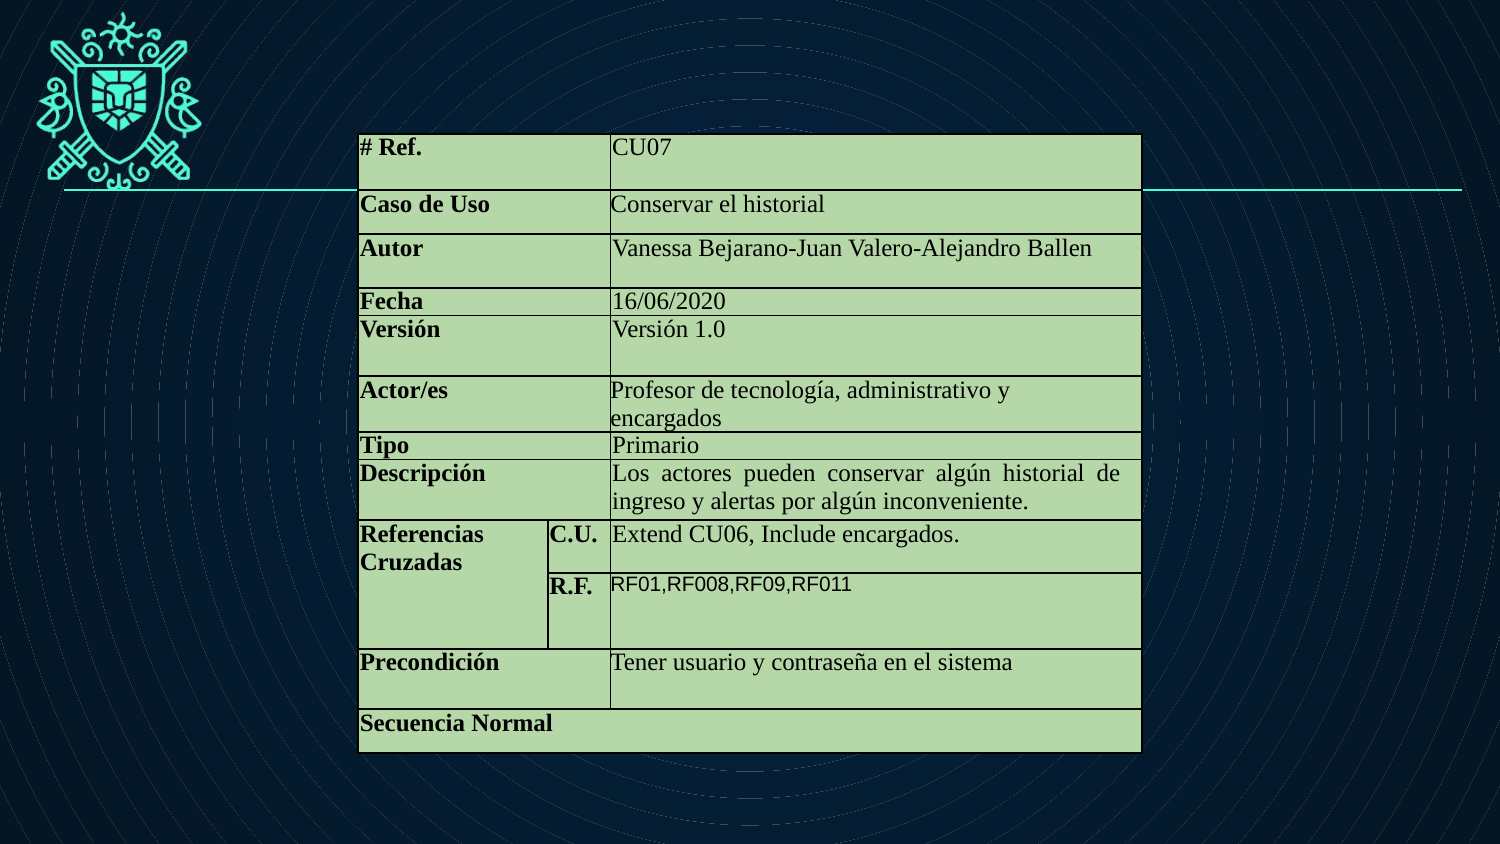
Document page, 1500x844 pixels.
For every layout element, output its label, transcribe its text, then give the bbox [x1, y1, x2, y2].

table_cell Tener usuario y contraseña en el sistema [611, 650, 1141, 708]
table_cell Precondición [359, 650, 610, 708]
picture [32, 5, 205, 196]
table_cell C.U. [549, 521, 610, 572]
table_cell Conservar el historial [611, 197, 1141, 233]
table_cell Autor [359, 235, 610, 287]
table_cell Los actores pueden conservar algún historial de ingreso y alertas por algún inconveniente. [611, 460, 1141, 519]
table_cell Primario [611, 433, 1141, 459]
table_cell Referencias Cruzadas [359, 521, 547, 648]
table_cell Actor/es [359, 377, 610, 431]
table_cell Tipo [359, 433, 610, 459]
table_cell Profesor de tecnología, administrativo y encargados [611, 377, 1141, 431]
table_cell Versión 1.0 [611, 316, 1141, 375]
table_cell R.F. [549, 574, 610, 648]
table_cell Caso de Uso [359, 197, 610, 233]
table_cell Versión [359, 316, 610, 375]
table_cell Vanessa Bejarano-Juan Valero-Alejandro Ballen [611, 235, 1141, 287]
table_cell Extend CU06, Include encargados. [611, 521, 1141, 572]
table_cell 16/06/2020 [611, 289, 1141, 315]
table_cell Fecha [359, 289, 610, 315]
table_cell Secuencia Normal [359, 710, 1141, 752]
table_cell Descripción [359, 460, 610, 519]
table_header CU07 [611, 135, 1141, 188]
table_header # Ref. [359, 135, 610, 188]
table_cell RF01,RF008,RF09,RF011 [611, 574, 1141, 648]
